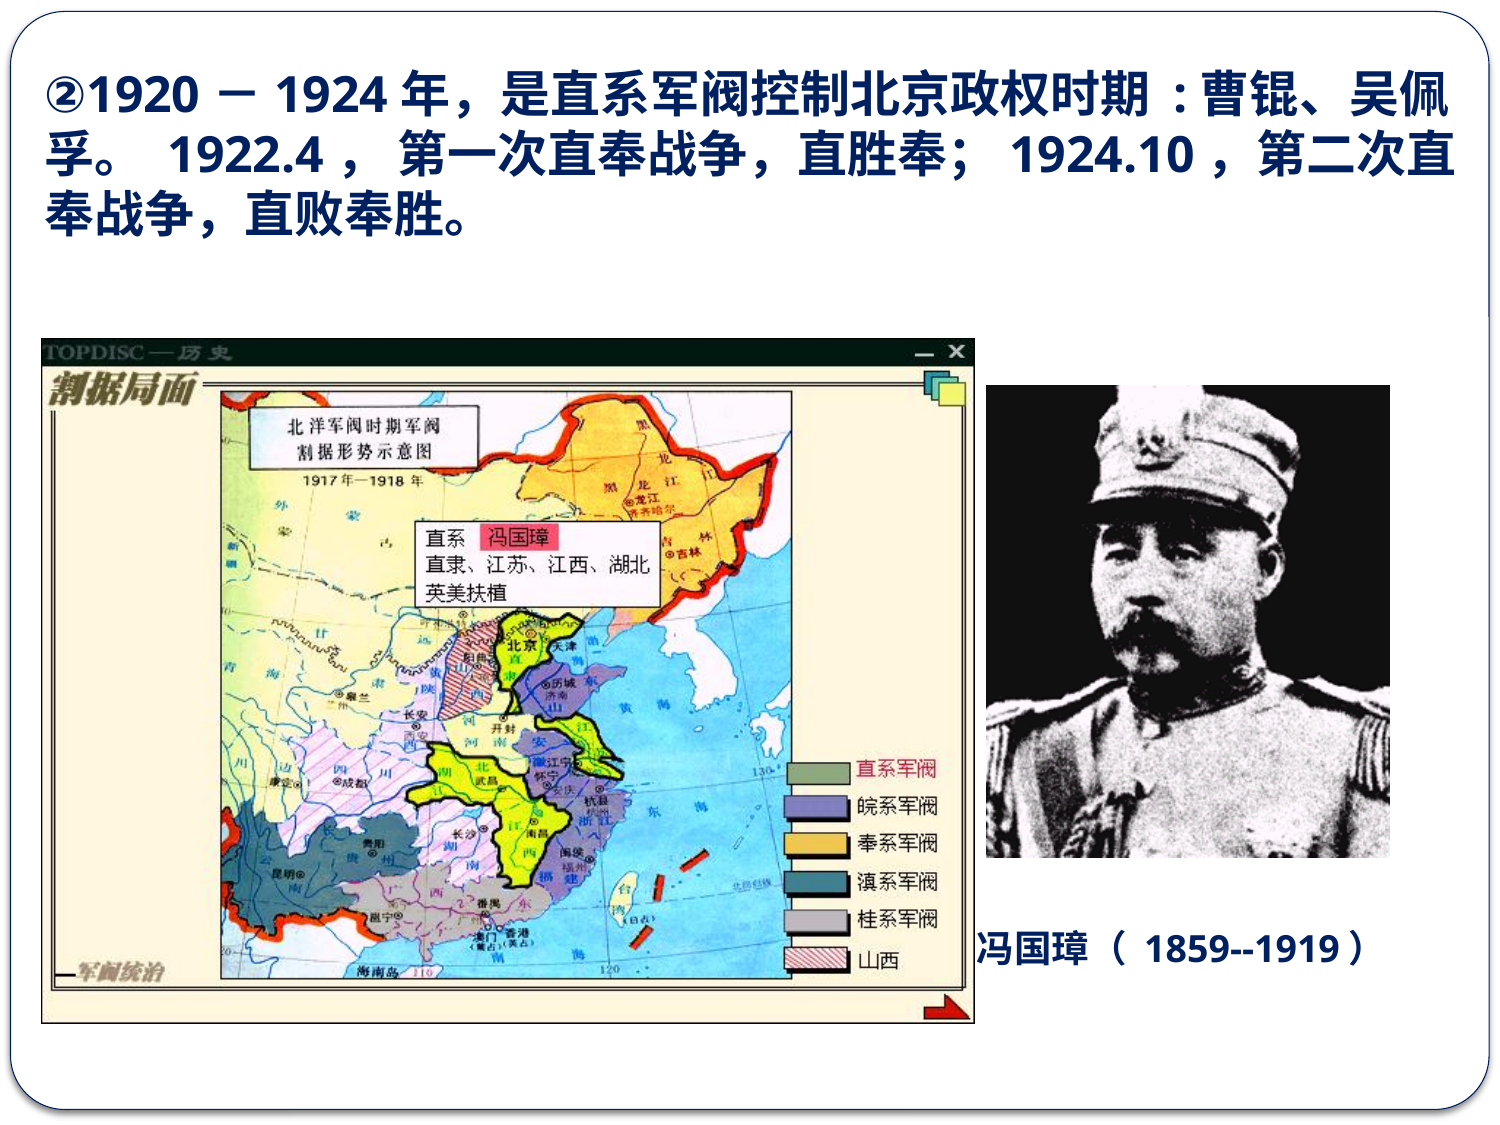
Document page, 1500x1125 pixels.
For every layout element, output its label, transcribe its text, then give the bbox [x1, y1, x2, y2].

picture [985, 385, 1390, 859]
text_box 冯国璋（ 1859--1919） [980, 917, 1402, 978]
text_box ②1920－1924年，是直系军阀控制北京政权时期 :曹锟、吴佩孚。 1922.4， 第一次直奉战争，直胜奉；1924.10，第二次直奉战争，直败奉胜。 [29, 54, 1473, 250]
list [40, 337, 975, 1024]
